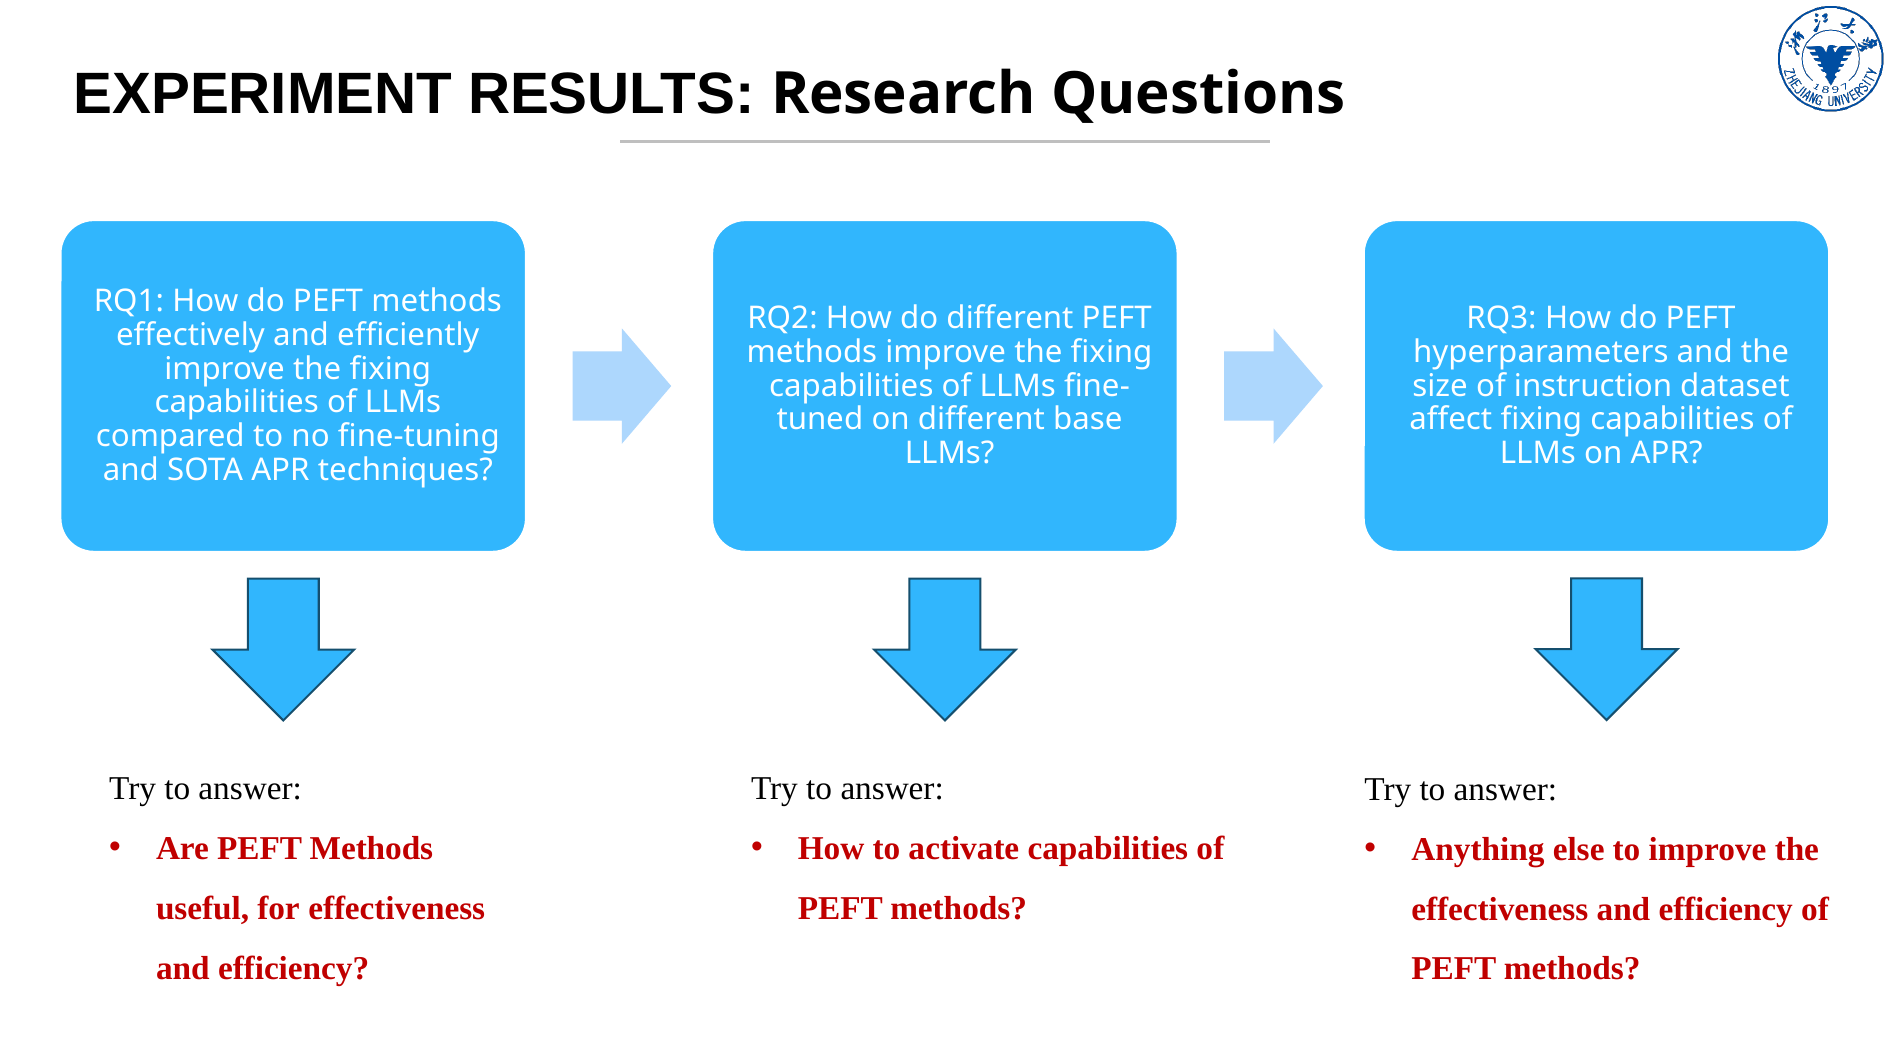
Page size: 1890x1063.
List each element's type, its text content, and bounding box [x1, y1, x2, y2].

text_box [871, 577, 1019, 722]
text_box [1533, 577, 1680, 722]
text_box [209, 577, 357, 722]
title EXPERIMENT RESULTS: Research Questions [58, 35, 1855, 154]
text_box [58, 211, 1831, 561]
text_box Try to answer: How to activate capabilities of PEFT methods? [736, 738, 1264, 934]
picture [1771, 0, 1890, 118]
text_box Try to answer: Anything else to improve the effectiveness and efficiency of PEFT methods? [1349, 739, 1864, 994]
text_box Try to answer: Are PEFT Methods useful, for effectiveness and efficiency? [94, 738, 533, 994]
